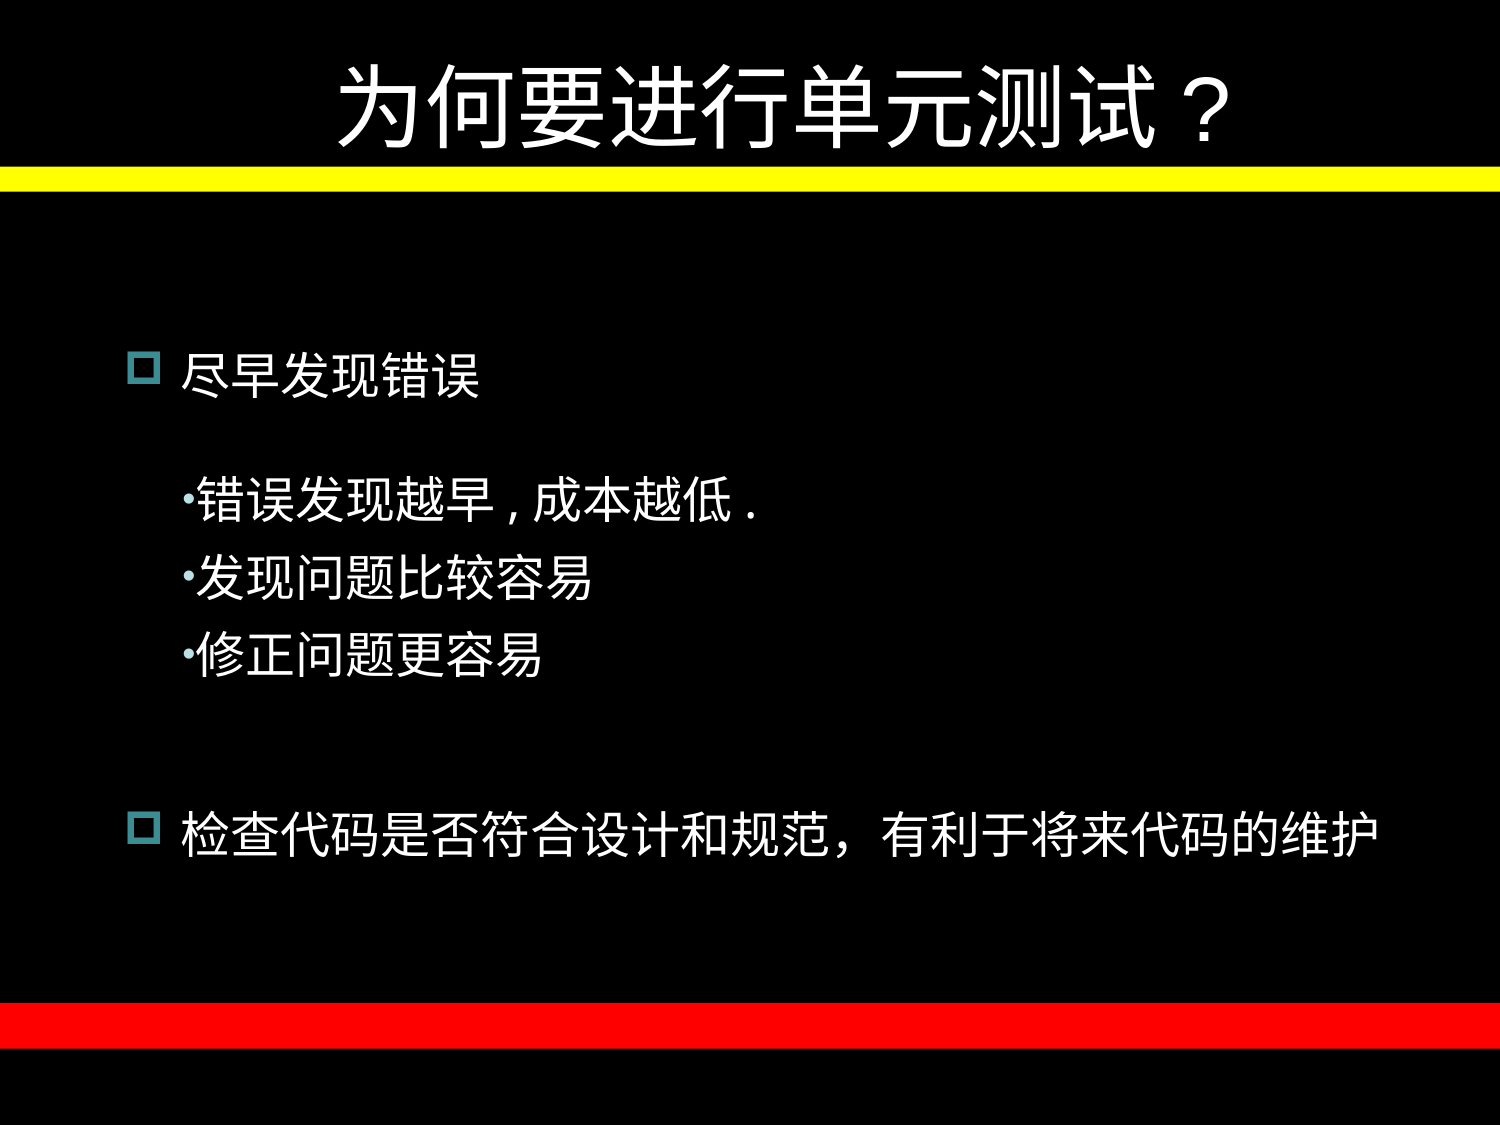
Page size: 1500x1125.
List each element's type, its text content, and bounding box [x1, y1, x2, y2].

text_box 尽早发现错误 错误发现越早,成本越低. 发现问题比较容易 修正问题更容易 检查代码是否符合设计和规范，有利于将来代码的维护 [123, 326, 1382, 910]
title 为何要进行单元测试? [289, 42, 1276, 144]
